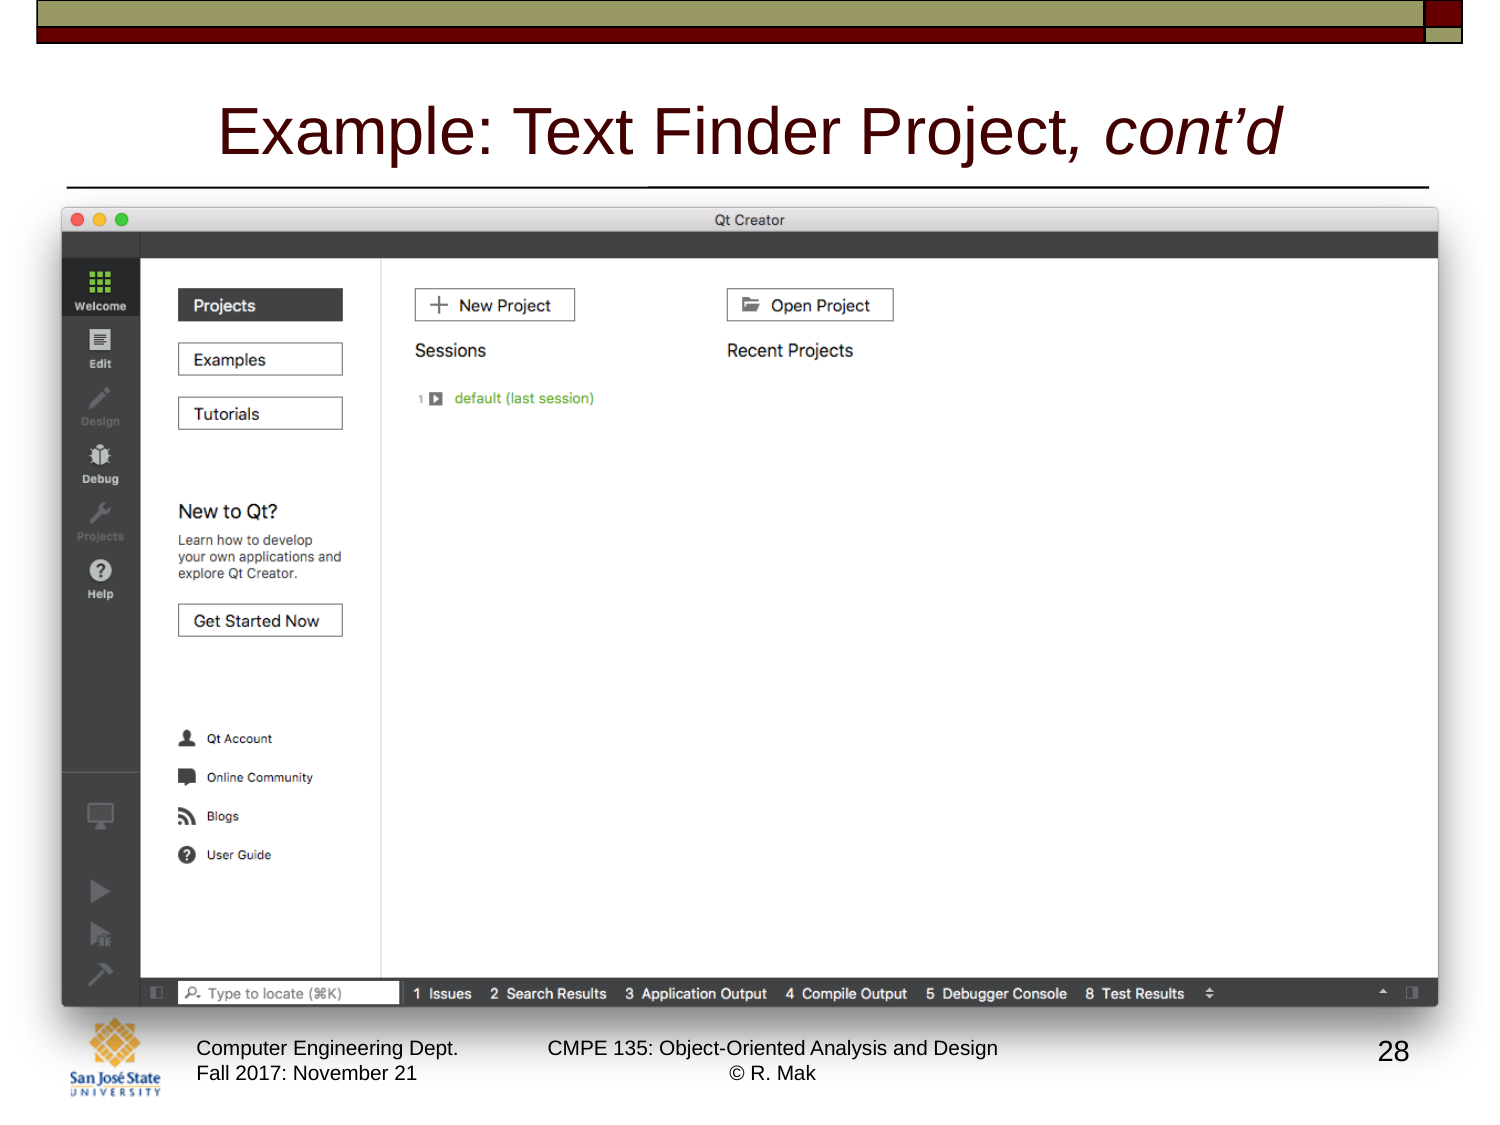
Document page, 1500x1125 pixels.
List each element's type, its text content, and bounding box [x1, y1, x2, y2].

title Example: Text Finder Project, cont’d [75, 67, 1425, 170]
picture [0, 172, 1500, 1112]
